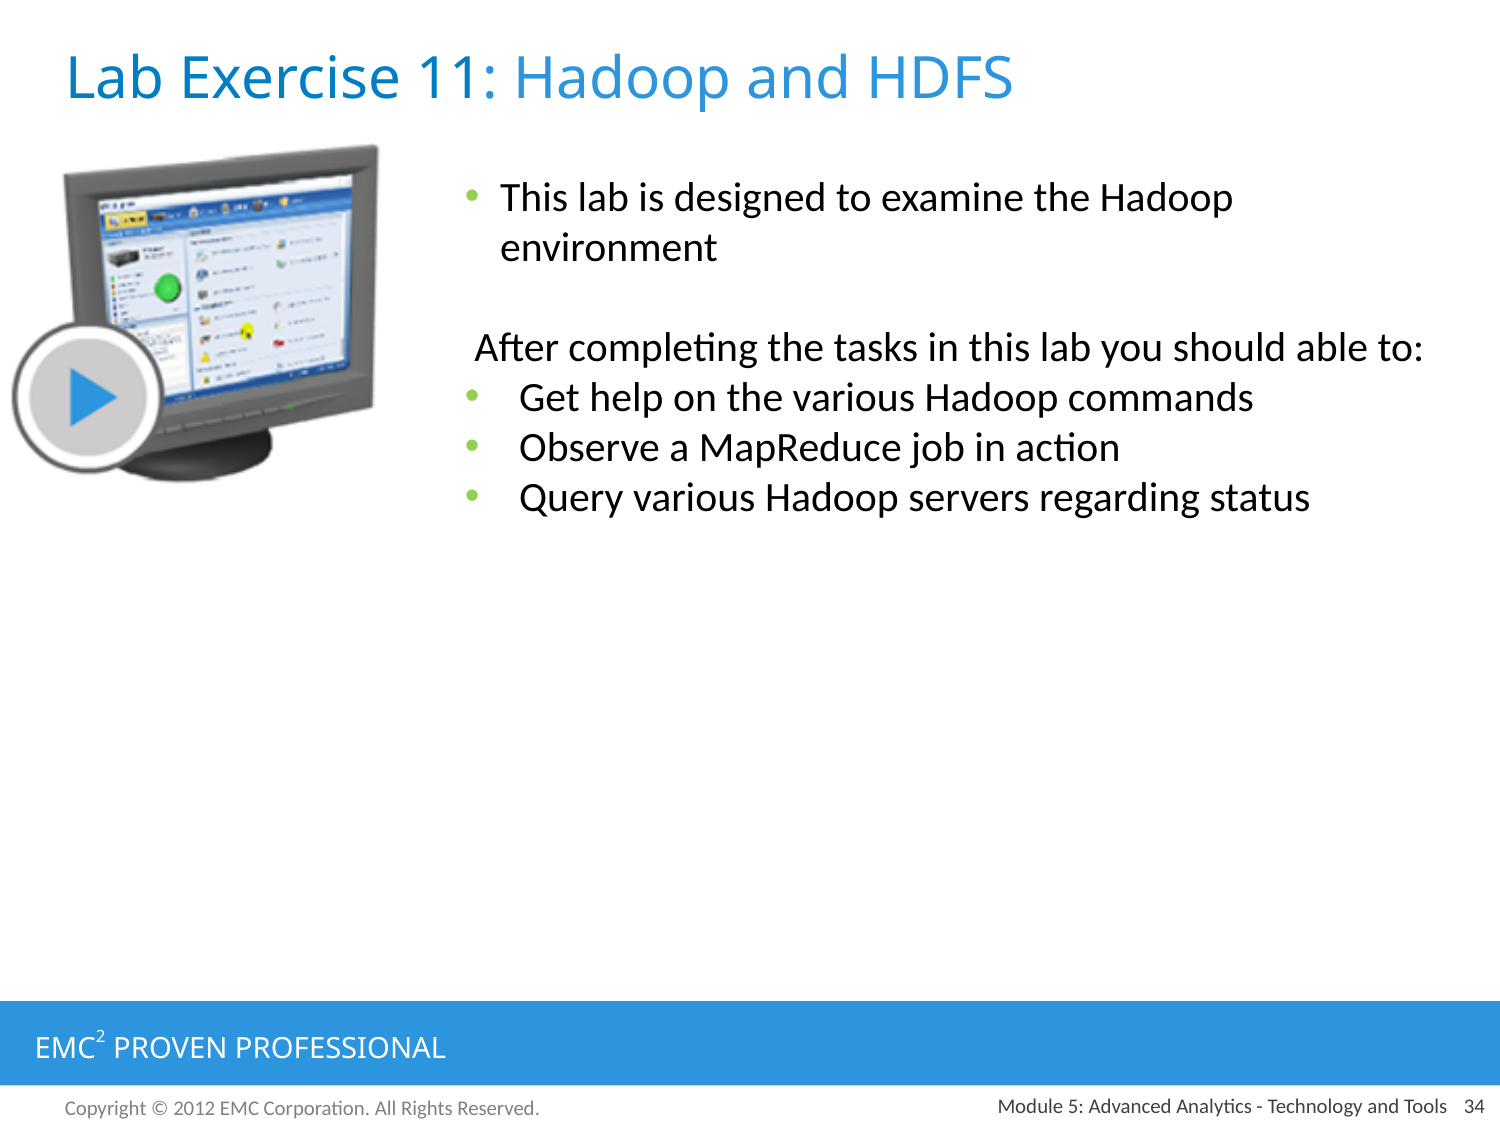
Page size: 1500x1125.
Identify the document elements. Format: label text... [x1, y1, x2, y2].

text_box This lab is designed to examine the Hadoop environment After completing the tasks in this lab you should able to: Get help on the various Hadoop commands Observe a MapReduce job in action Query various Hadoop servers regarding status [450, 162, 1463, 528]
title Lab Exercise 11: Hadoop and HDFS [49, 12, 1438, 138]
picture [0, 137, 388, 496]
slide_number 34 [1463, 1087, 1500, 1125]
footer Module 5: Advanced Analytics - Technology and Tools [687, 1087, 1463, 1125]
